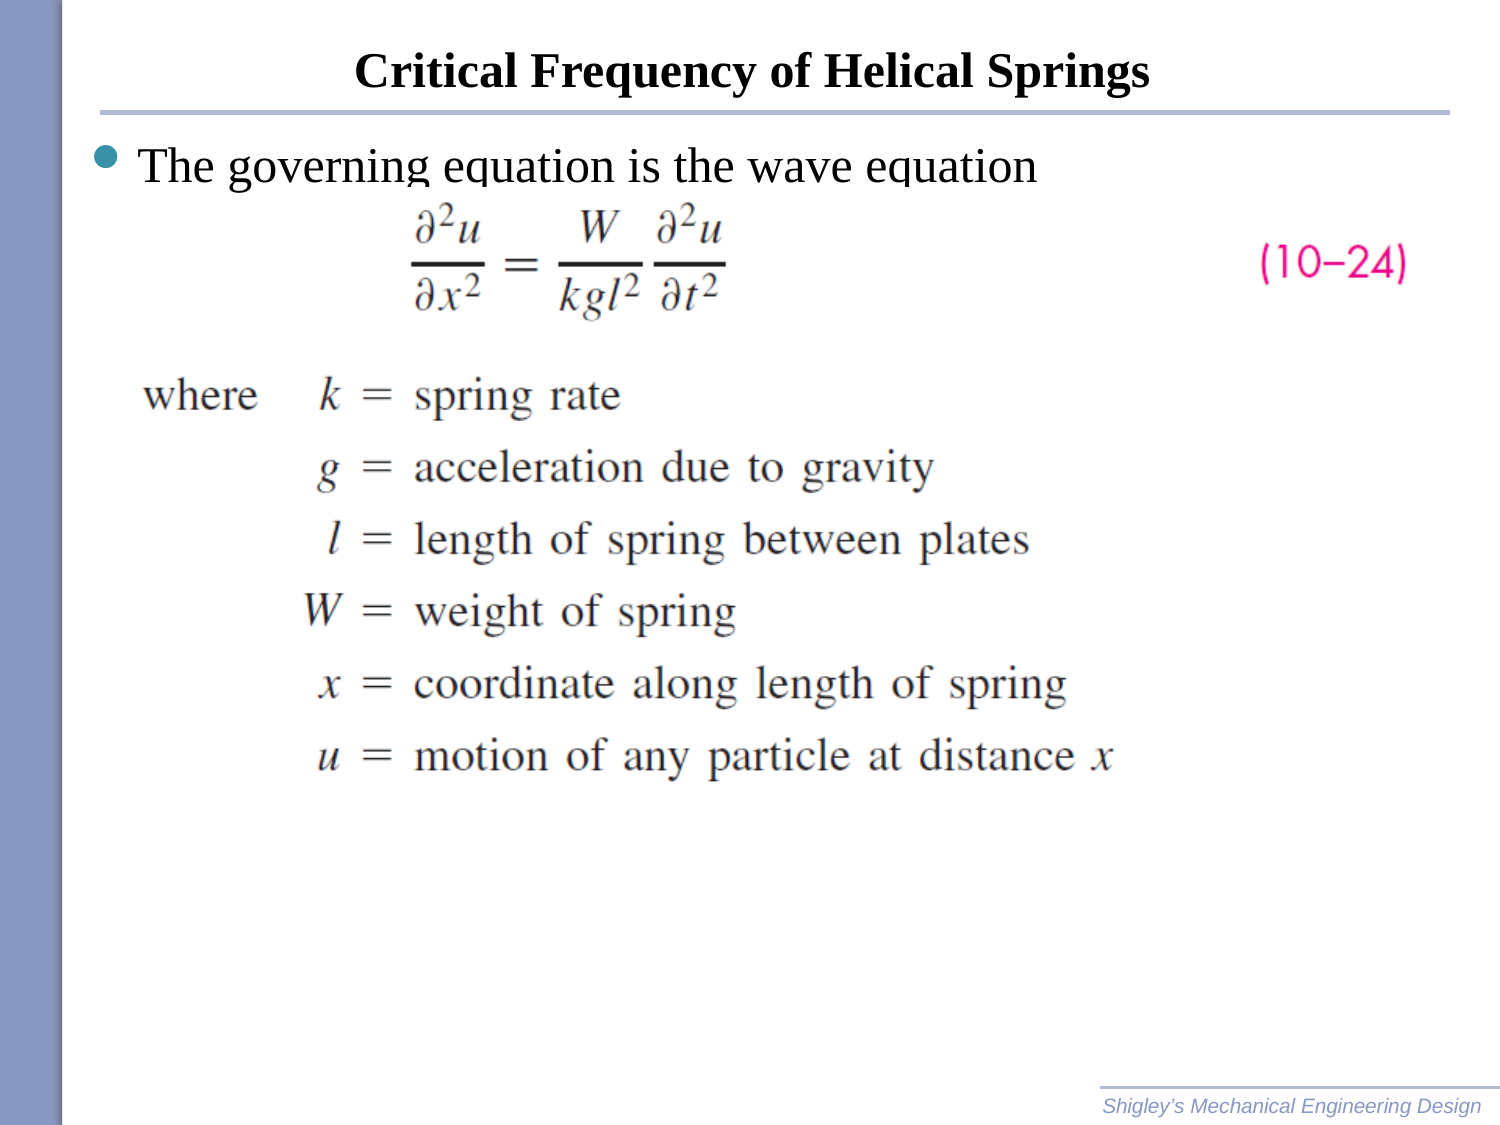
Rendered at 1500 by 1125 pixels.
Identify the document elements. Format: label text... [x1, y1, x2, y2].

picture [399, 187, 1413, 329]
list The governing equation is the wave equation [62, 125, 1500, 1088]
footer Shigley’s Mechanical Engineering Design [1087, 1074, 1500, 1125]
title Critical Frequency of Helical Springs [137, 30, 1368, 106]
picture [137, 374, 1135, 791]
